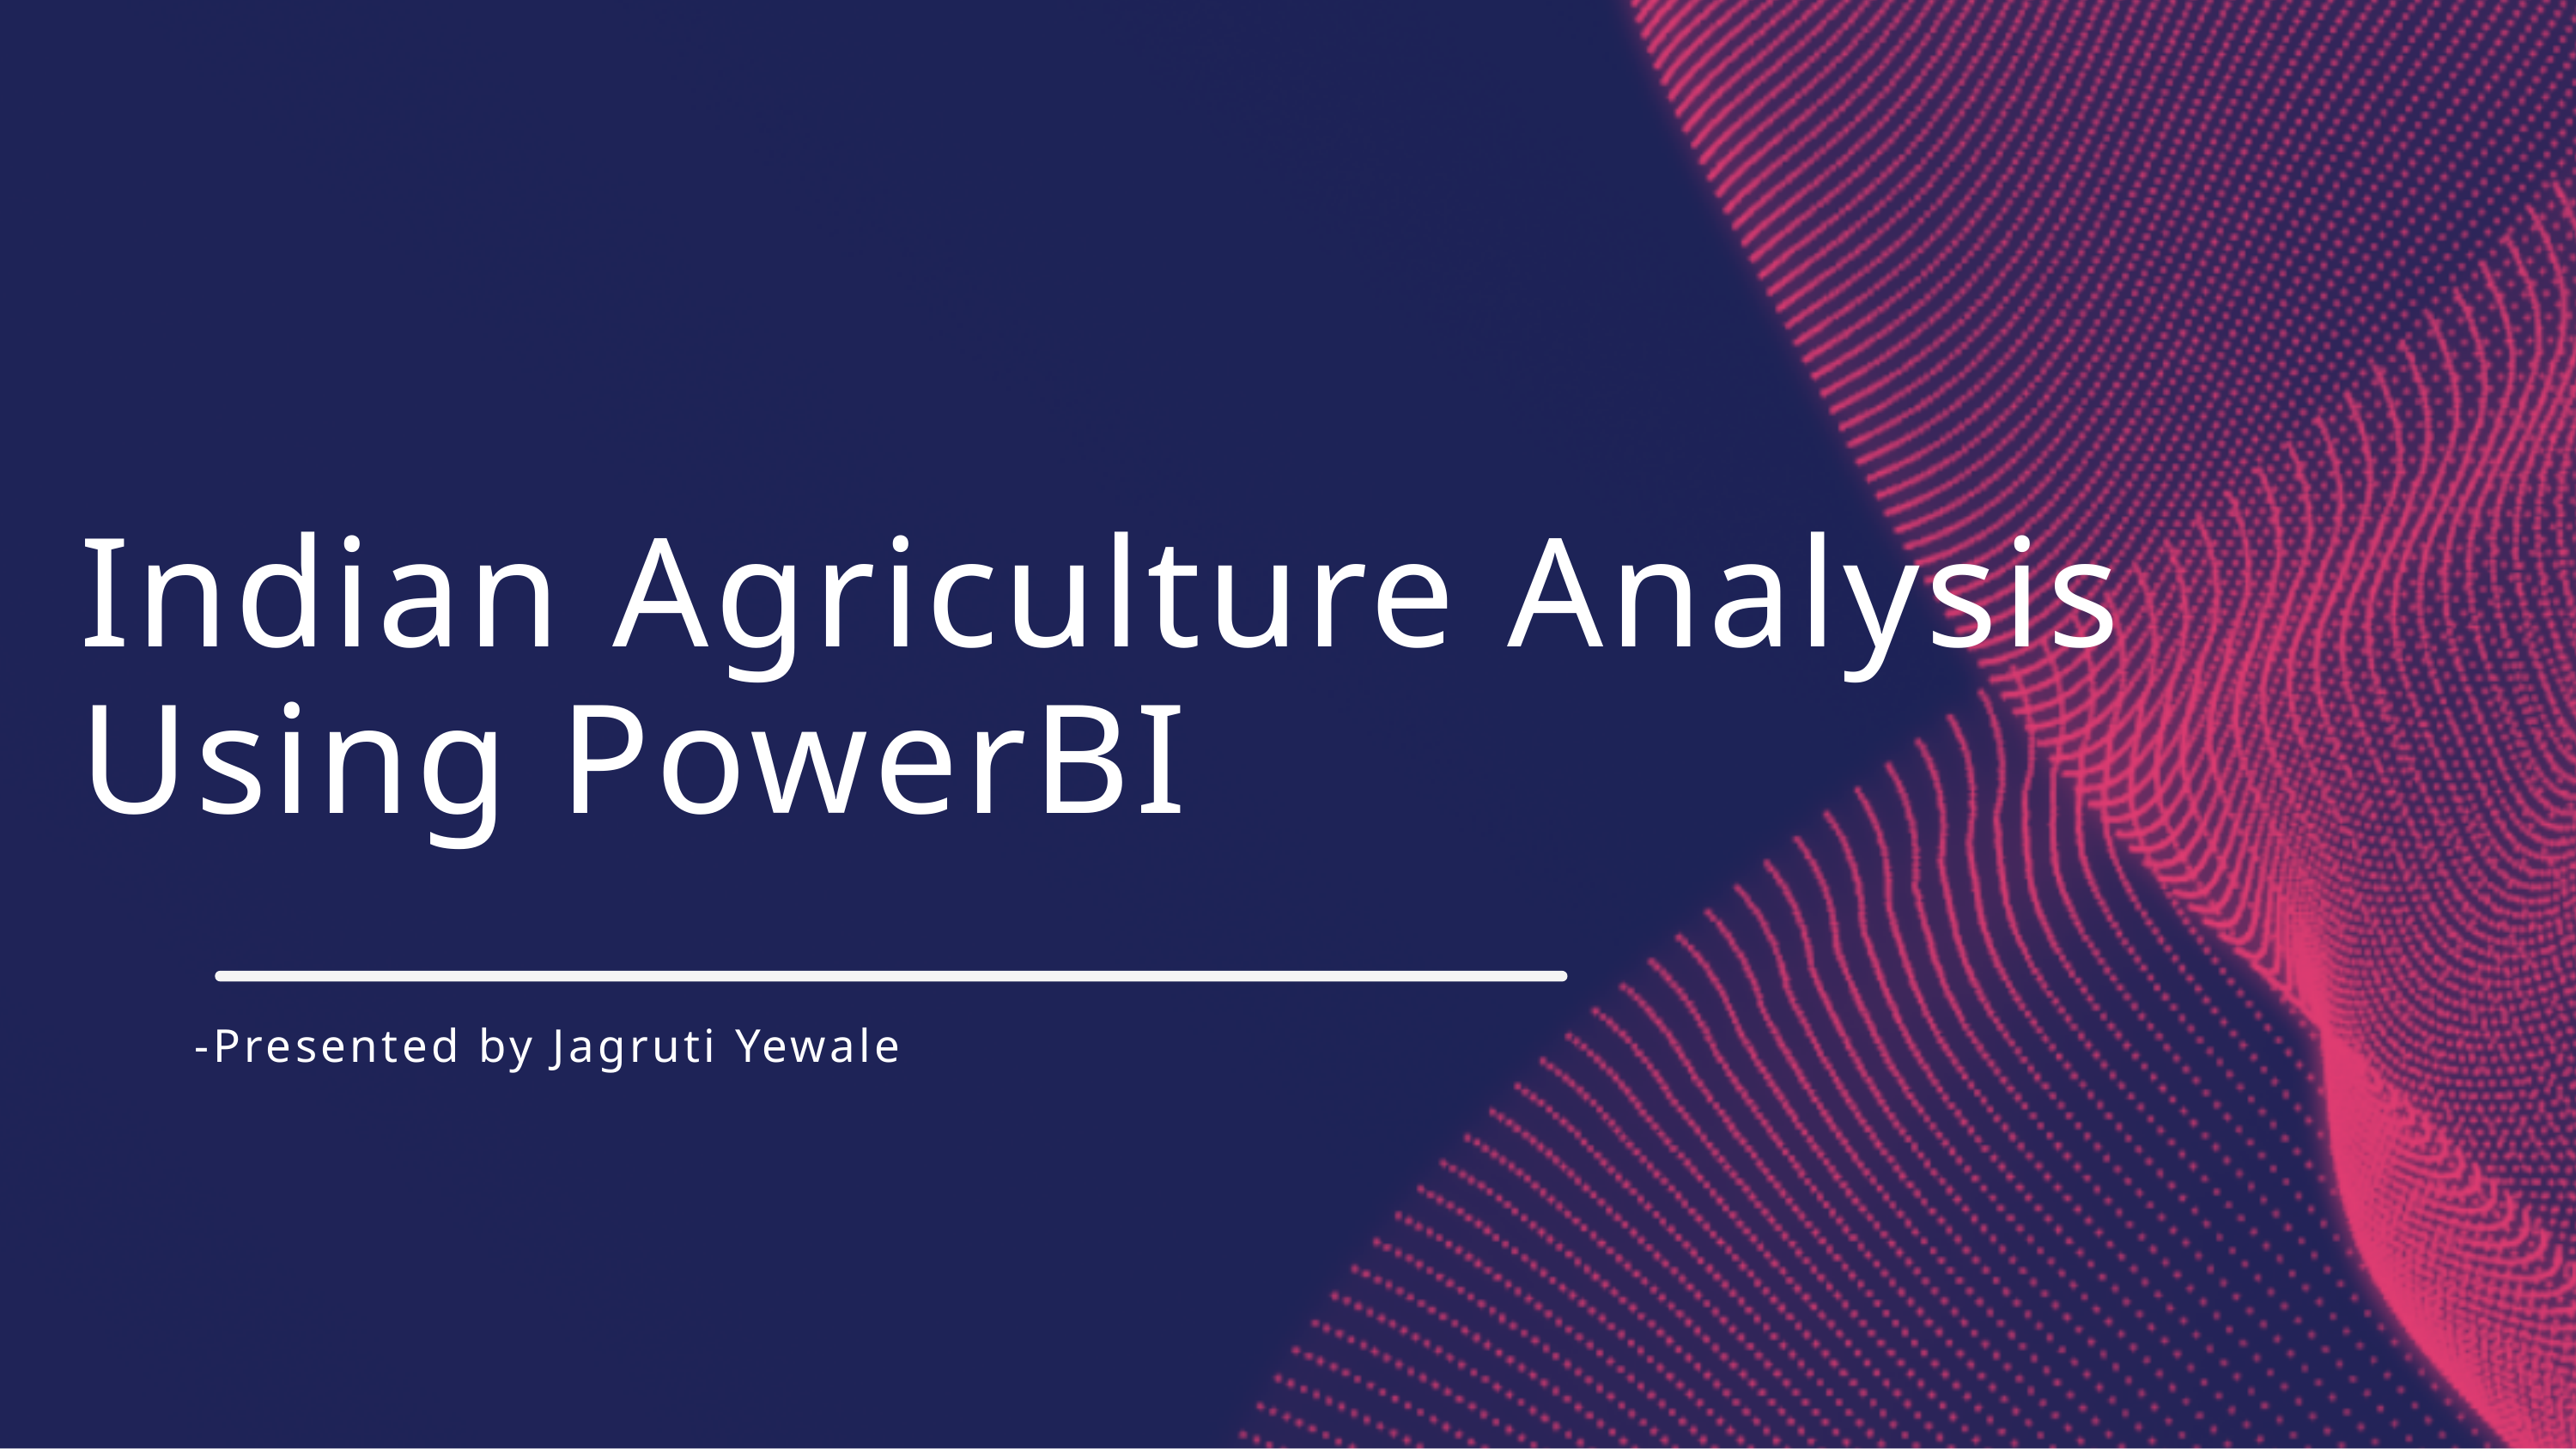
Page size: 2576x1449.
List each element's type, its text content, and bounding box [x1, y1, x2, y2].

text_box [0, 0, 2576, 1449]
text_box Indian Agriculture Analysis Using PowerBI [79, 511, 2130, 844]
text_box -Presented by Jagruti Yewale [144, 1022, 951, 1072]
